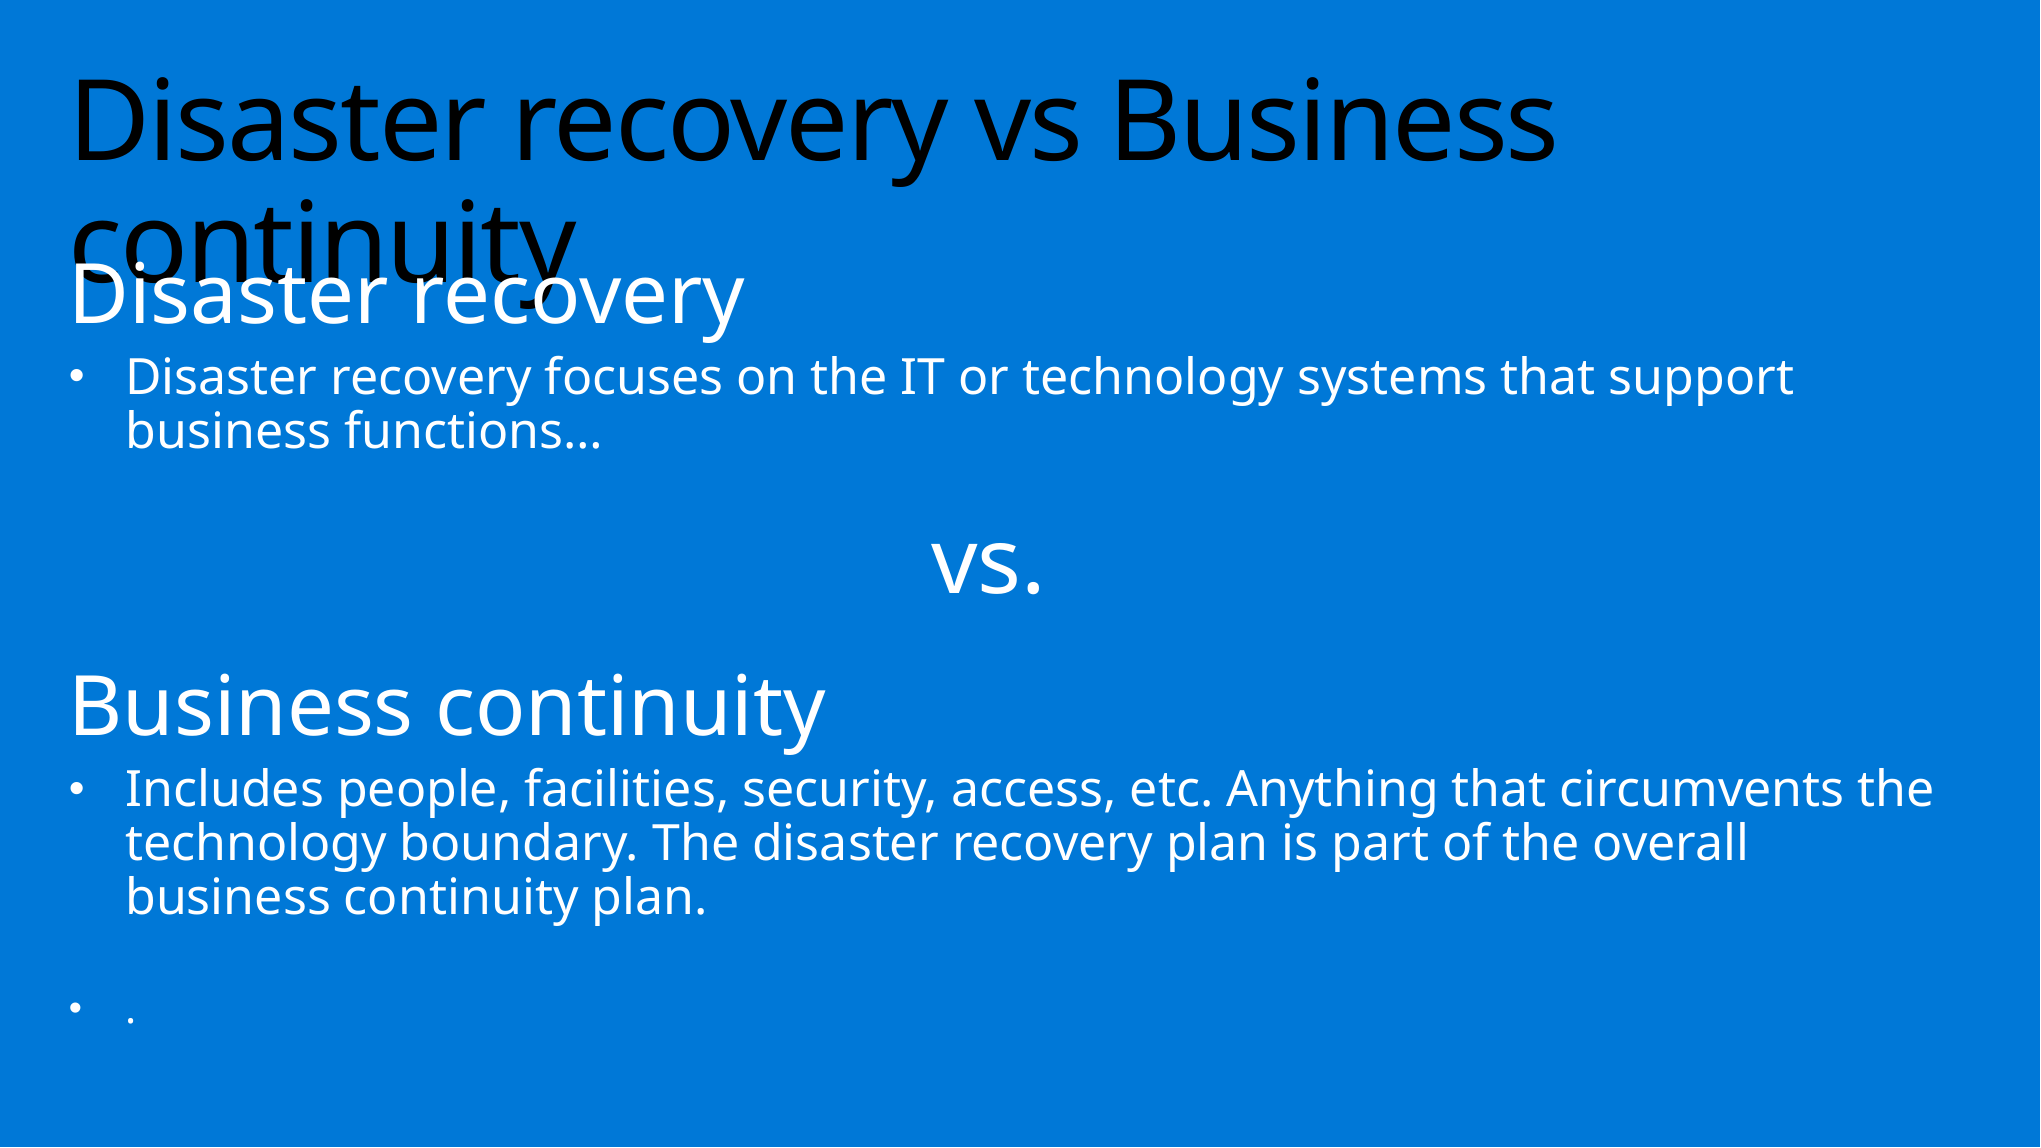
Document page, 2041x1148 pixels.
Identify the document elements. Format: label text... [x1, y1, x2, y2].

text_box vs. [882, 490, 1095, 637]
list Disaster recovery Disaster recovery focuses on the IT or technology systems that support business functions… [45, 236, 1996, 479]
title Disaster recovery vs Business continuity [45, 48, 1996, 199]
text_box Business continuity Includes people, facilities, security, access, etc. Anything that circumvents the technology boundary. The disaster recovery plan is part of the overall business continuity plan. . [45, 648, 1995, 1048]
